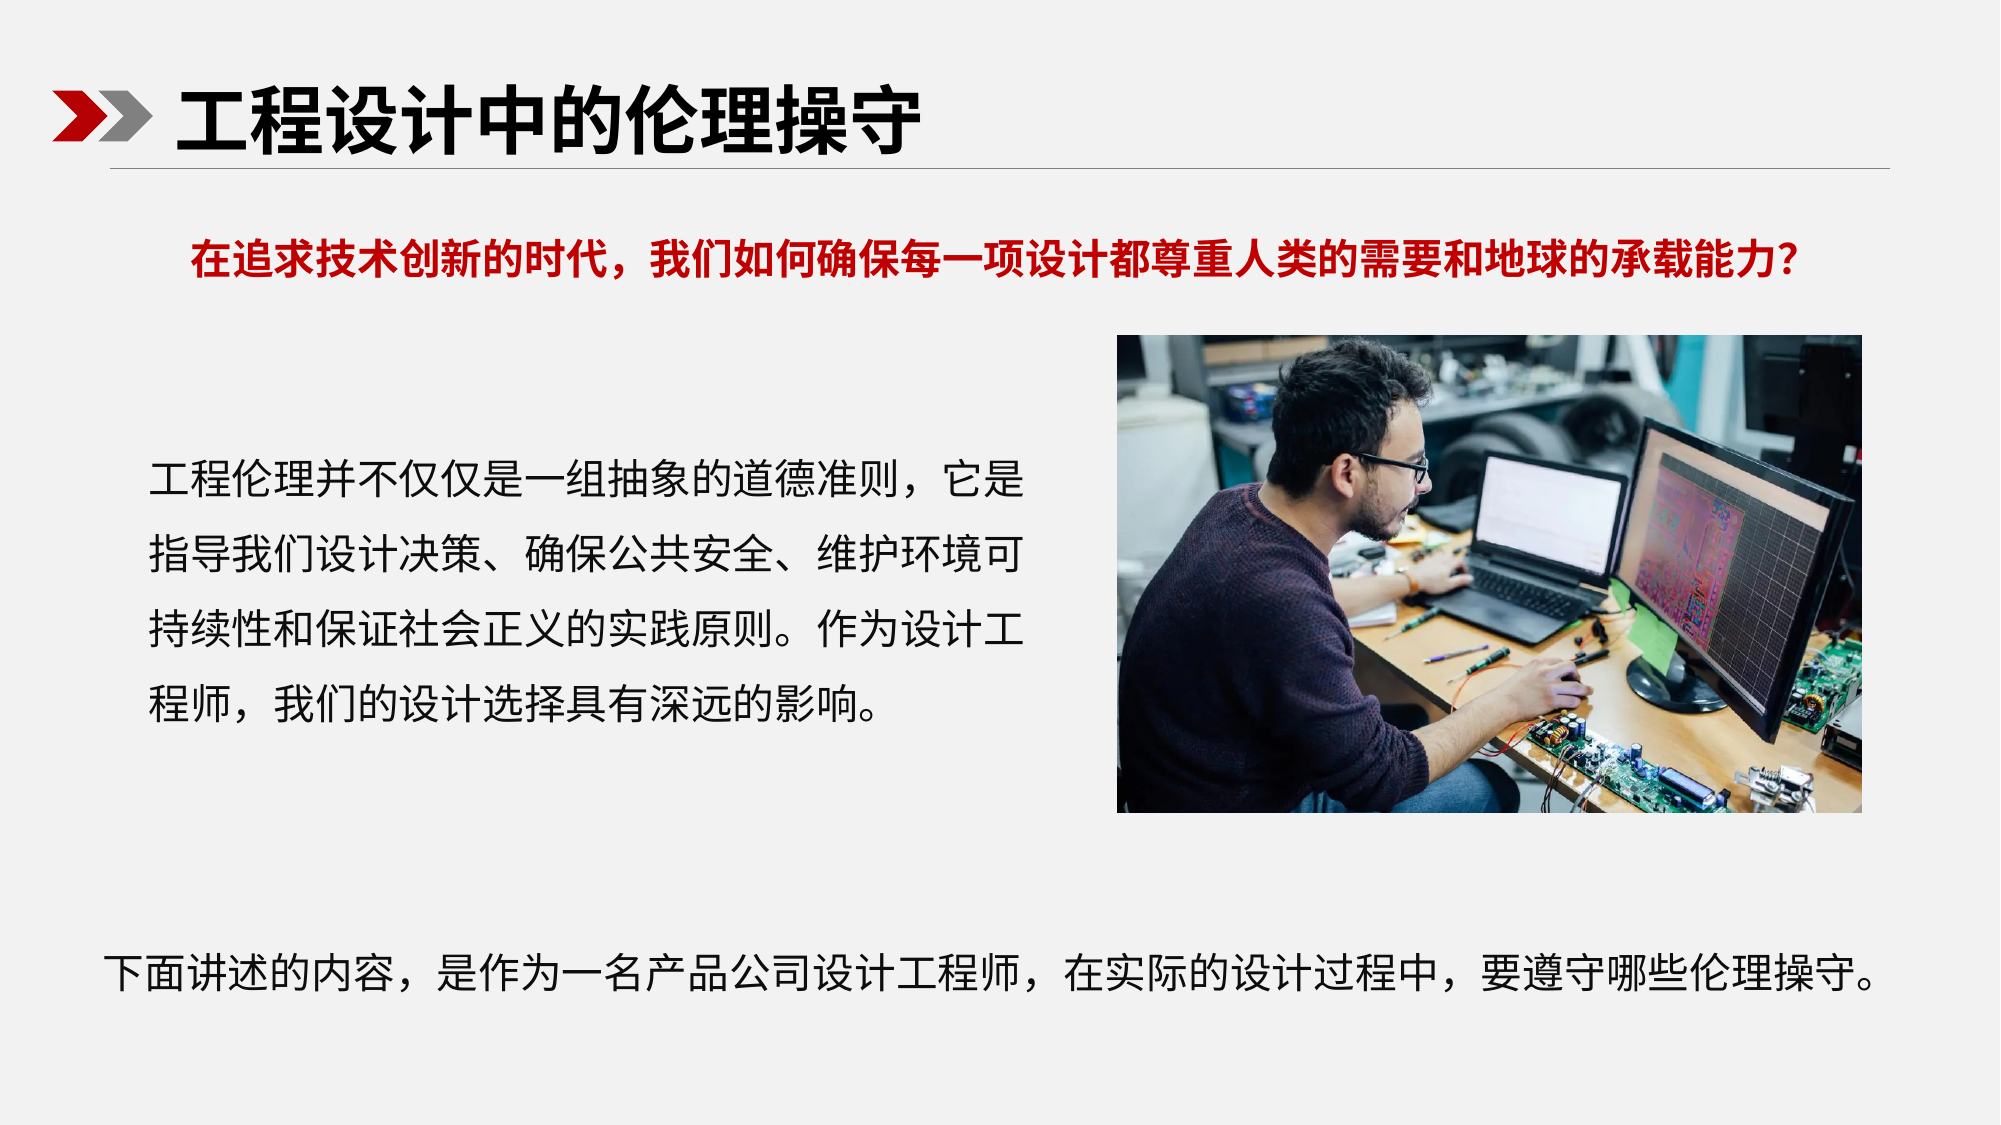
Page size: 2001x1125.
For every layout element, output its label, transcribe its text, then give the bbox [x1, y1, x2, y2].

text_box 下面讲述的内容，是作为一名产品公司设计工程师，在实际的设计过程中，要遵守哪些伦理操守。 [87, 939, 1913, 1005]
picture [1117, 335, 1862, 813]
text_box 工程设计中的伦理操守 [159, 65, 940, 171]
text_box 工程伦理并不仅仅是一组抽象的道德准则，它是指导我们设计决策、确保公共安全、维护环境可持续性和保证社会正义的实践原则。作为设计工程师，我们的设计选择具有深远的影响。 [133, 420, 1048, 735]
text_box 在追求技术创新的时代，我们如何确保每一项设计都尊重人类的需要和地球的承载能力？ [175, 225, 1834, 290]
